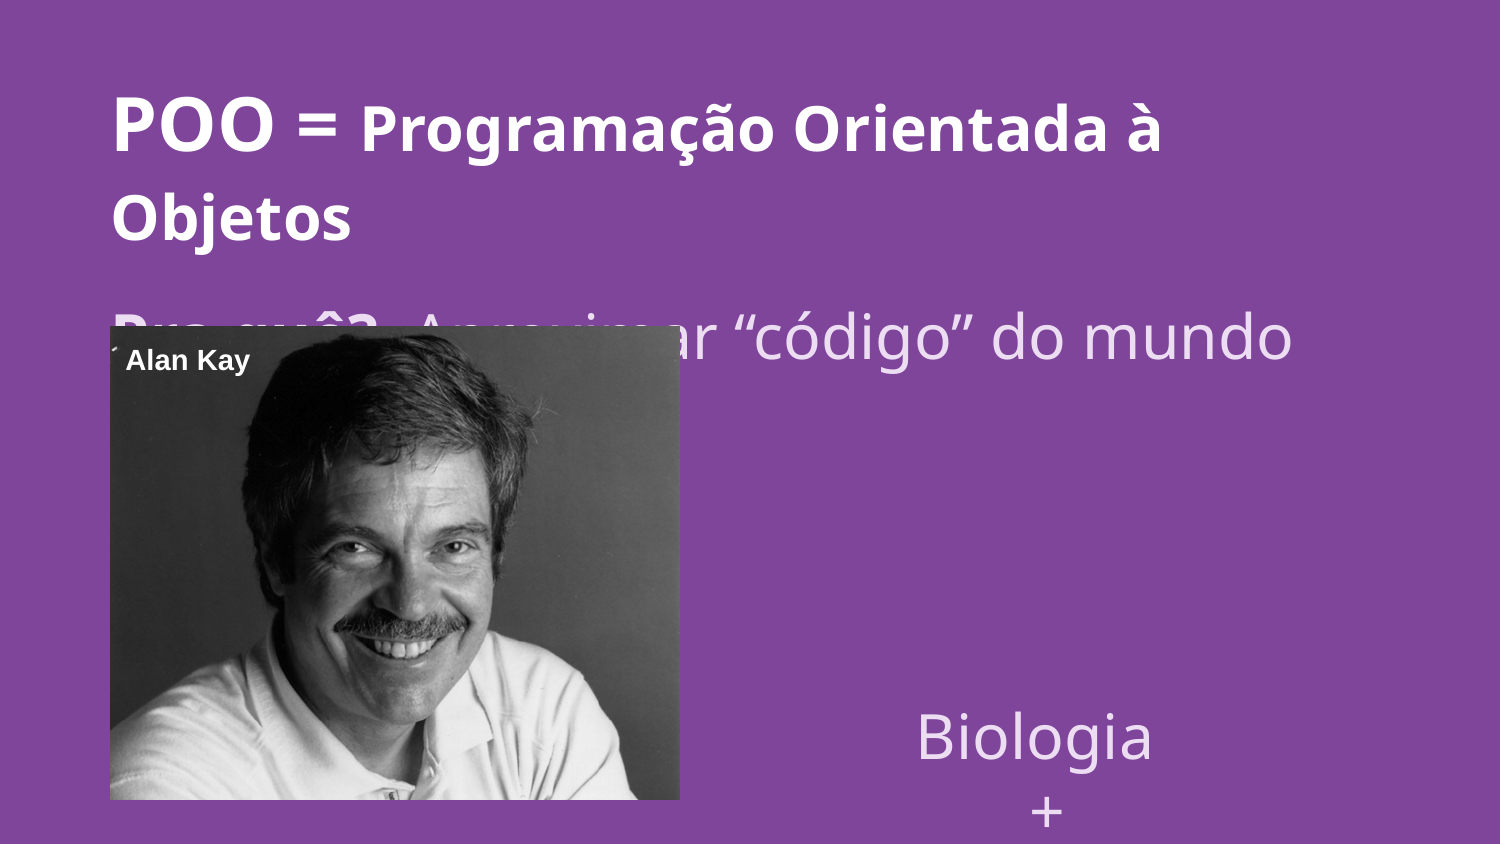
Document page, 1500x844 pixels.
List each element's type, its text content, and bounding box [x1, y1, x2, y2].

list POO = Programação Orientada à Objetos Pra quê? Aproximar “código” do mundo real Biologia + Matemática [95, 47, 1401, 665]
picture [110, 326, 680, 800]
